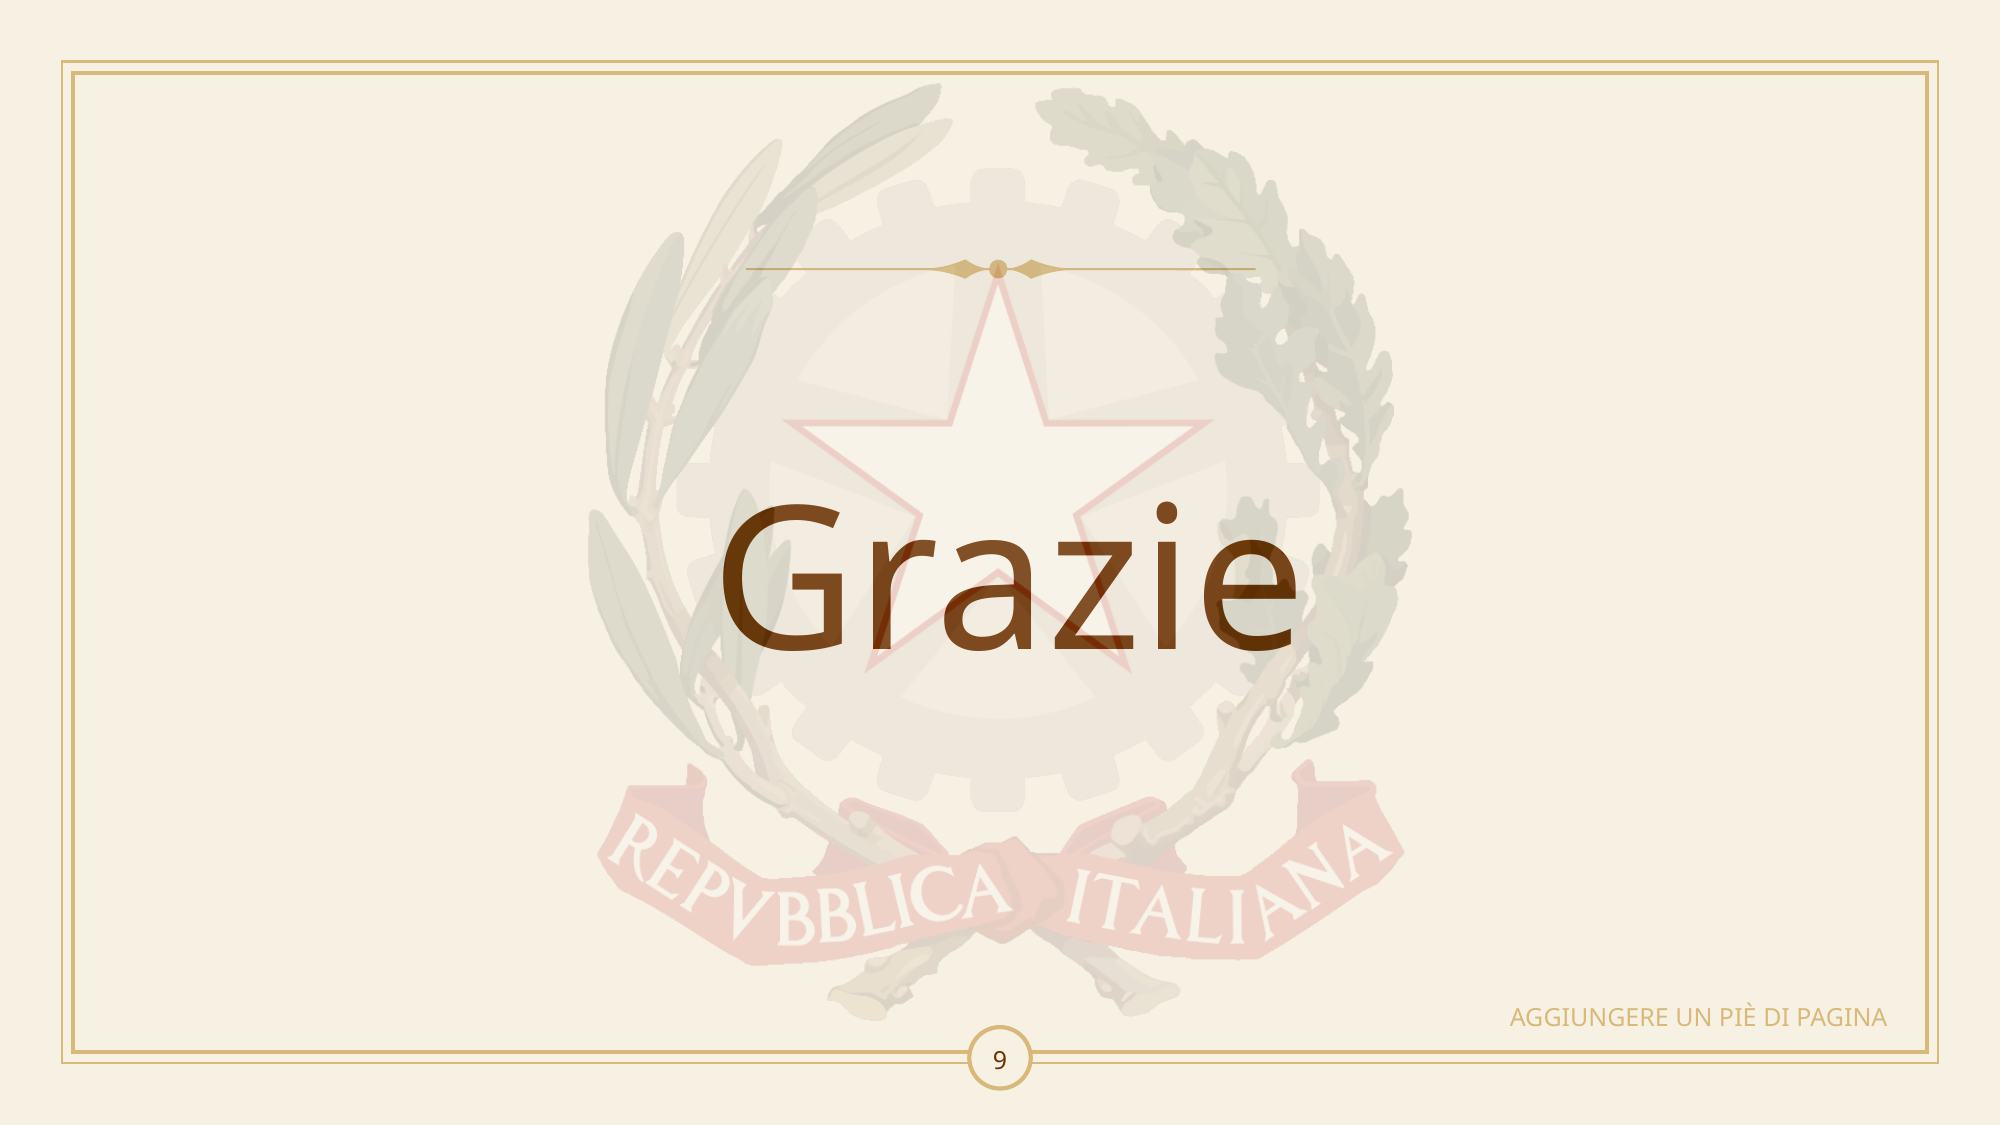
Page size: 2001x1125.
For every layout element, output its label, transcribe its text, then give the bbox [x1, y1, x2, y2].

picture [583, 78, 1417, 1026]
footer AGGIUNGERE UN PIÈ DI PAGINA [1345, 986, 1904, 1047]
slide_number 9 [954, 1029, 1045, 1089]
